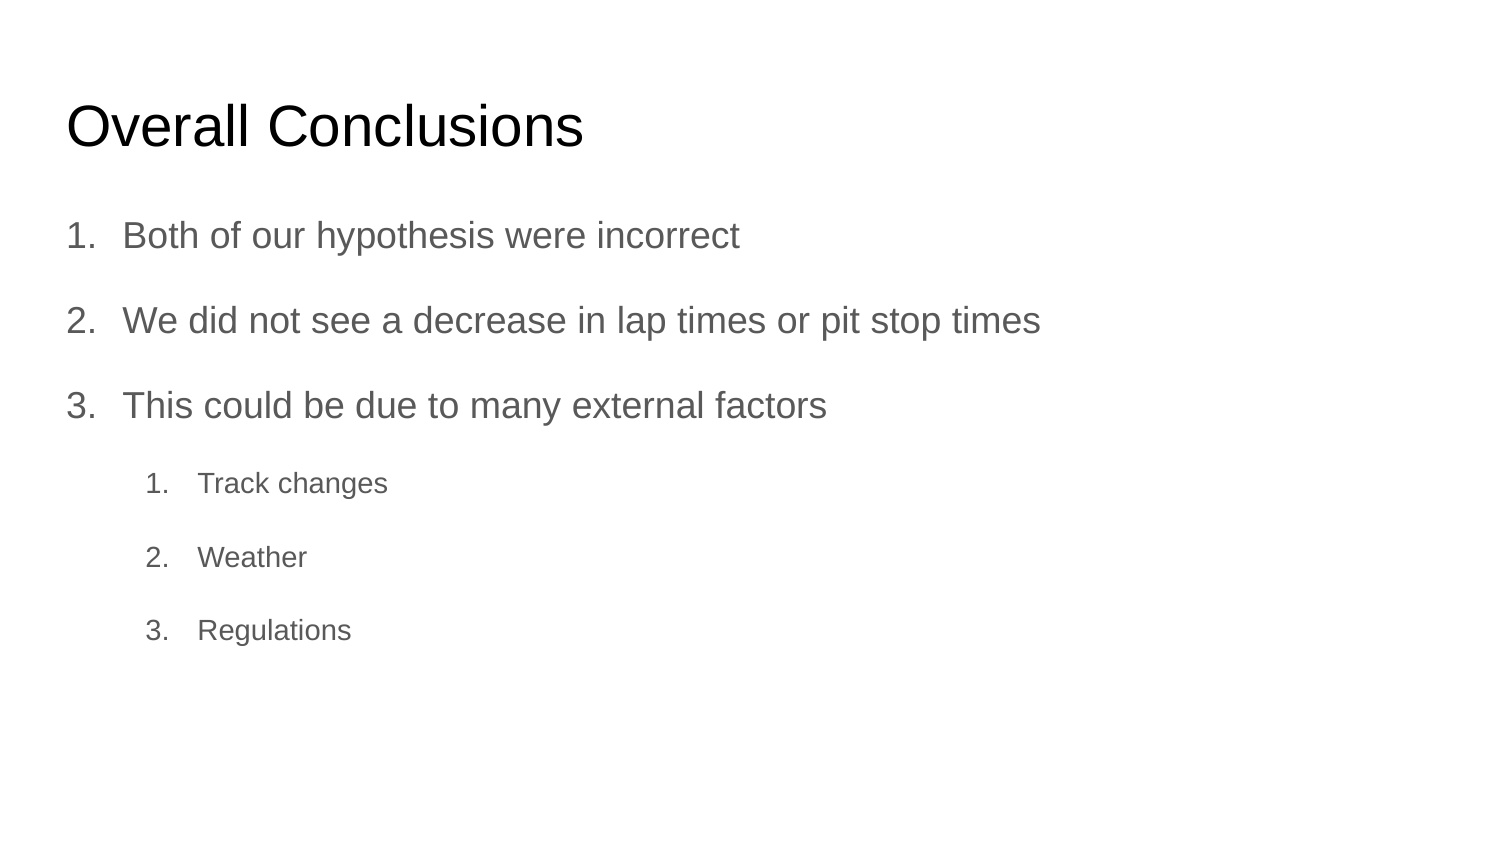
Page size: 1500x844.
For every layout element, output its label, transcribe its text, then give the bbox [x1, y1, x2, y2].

list Both of our hypothesis were incorrect We did not see a decrease in lap times or pit stop times This could be due to many external factors Track changes Weather Regulations [51, 189, 1449, 750]
title Overall Conclusions [51, 72, 1449, 167]
